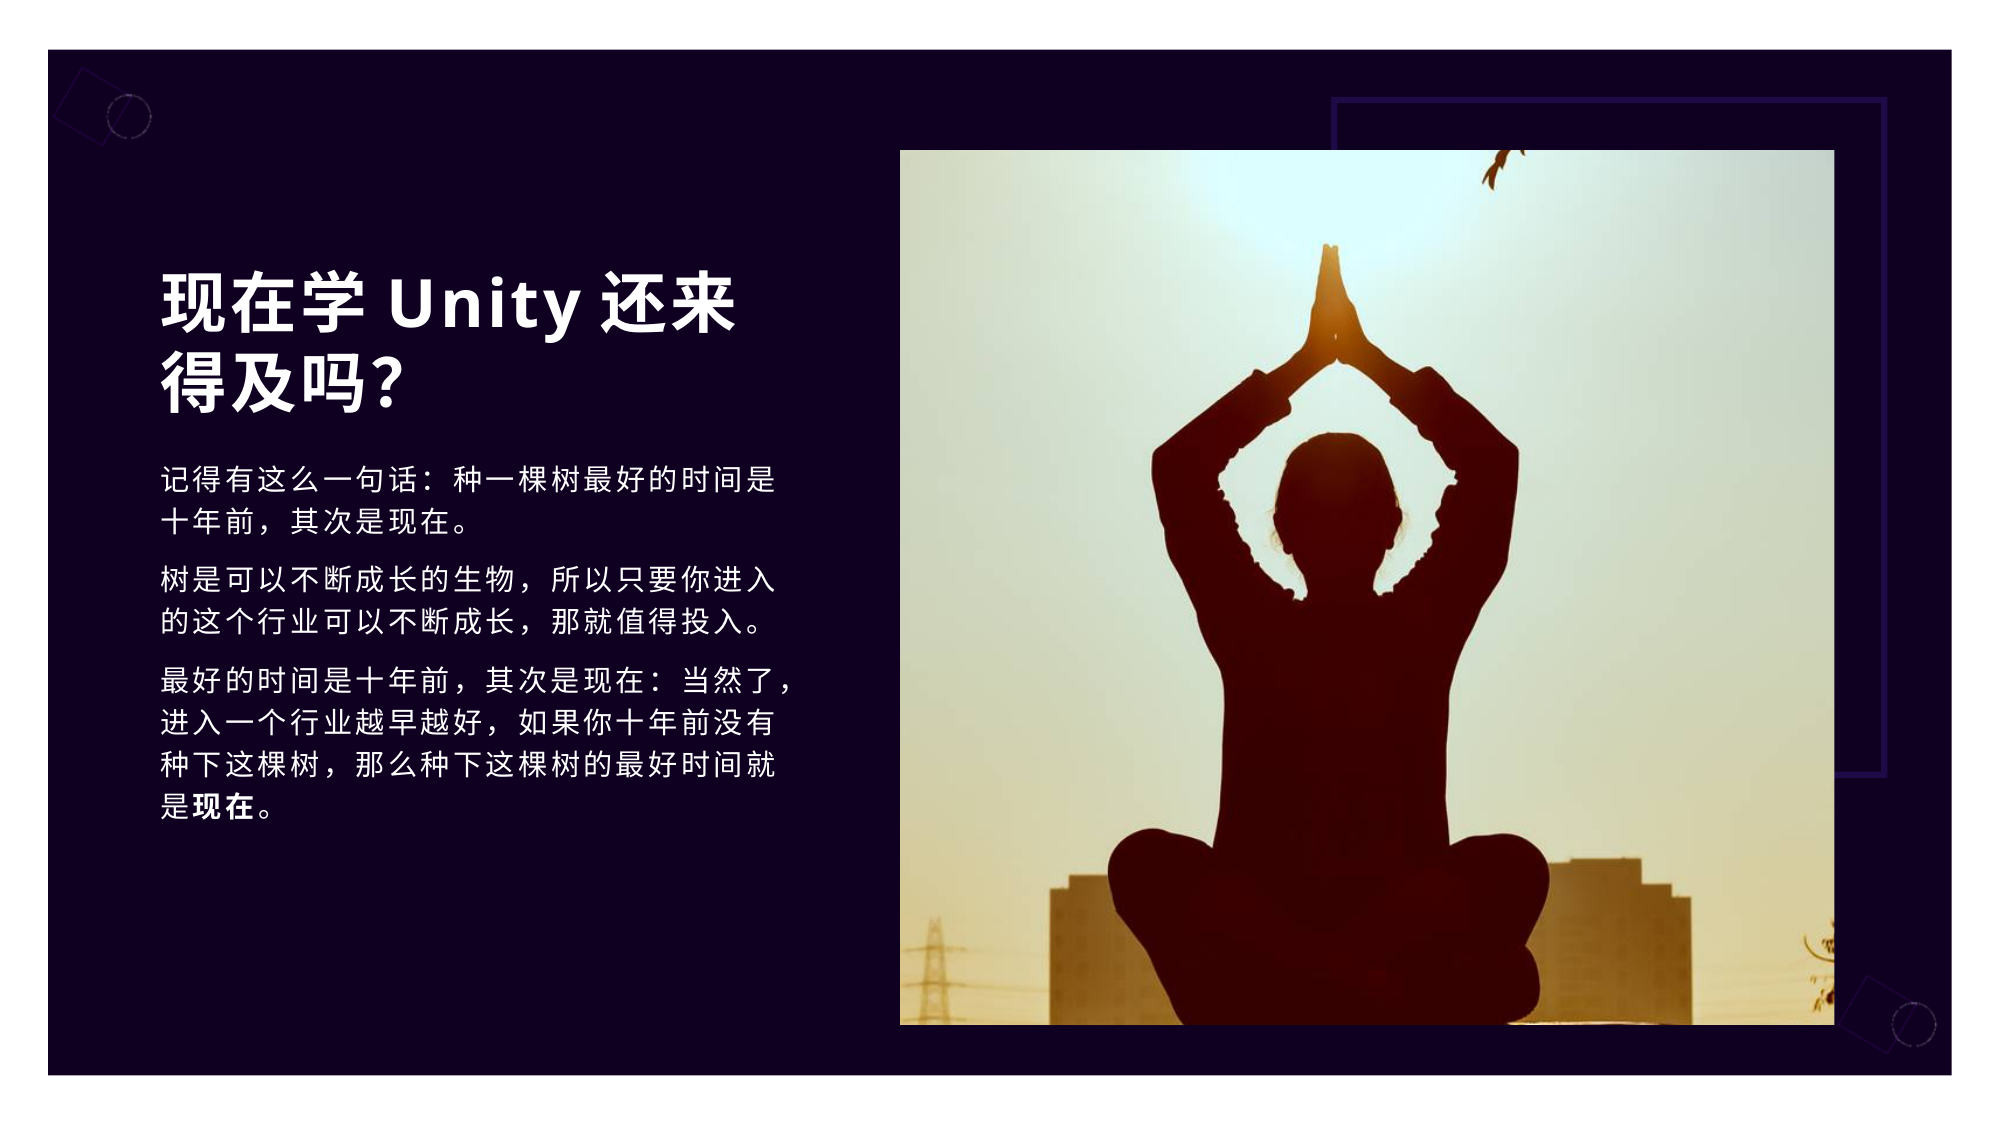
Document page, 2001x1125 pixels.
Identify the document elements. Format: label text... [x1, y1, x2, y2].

picture [899, 149, 1952, 1076]
text_box 现在学Unity还来得及吗？ [150, 249, 800, 426]
text_box [1333, 99, 1885, 776]
text_box [47, 49, 1953, 1076]
picture [48, 49, 167, 168]
text_box 记得有这么一句话：种一棵树最好的时间是十年前，其次是现在。 树是可以不断成长的生物，所以只要你进入的这个行业可以不断成长，那就值得投入。 最好的时间是十年前，其次是现在：当然了，进入一个行业越早越好，如果你十年前没有种下这棵树，那么种下这棵树的最好时间就是现在。 [150, 450, 800, 875]
